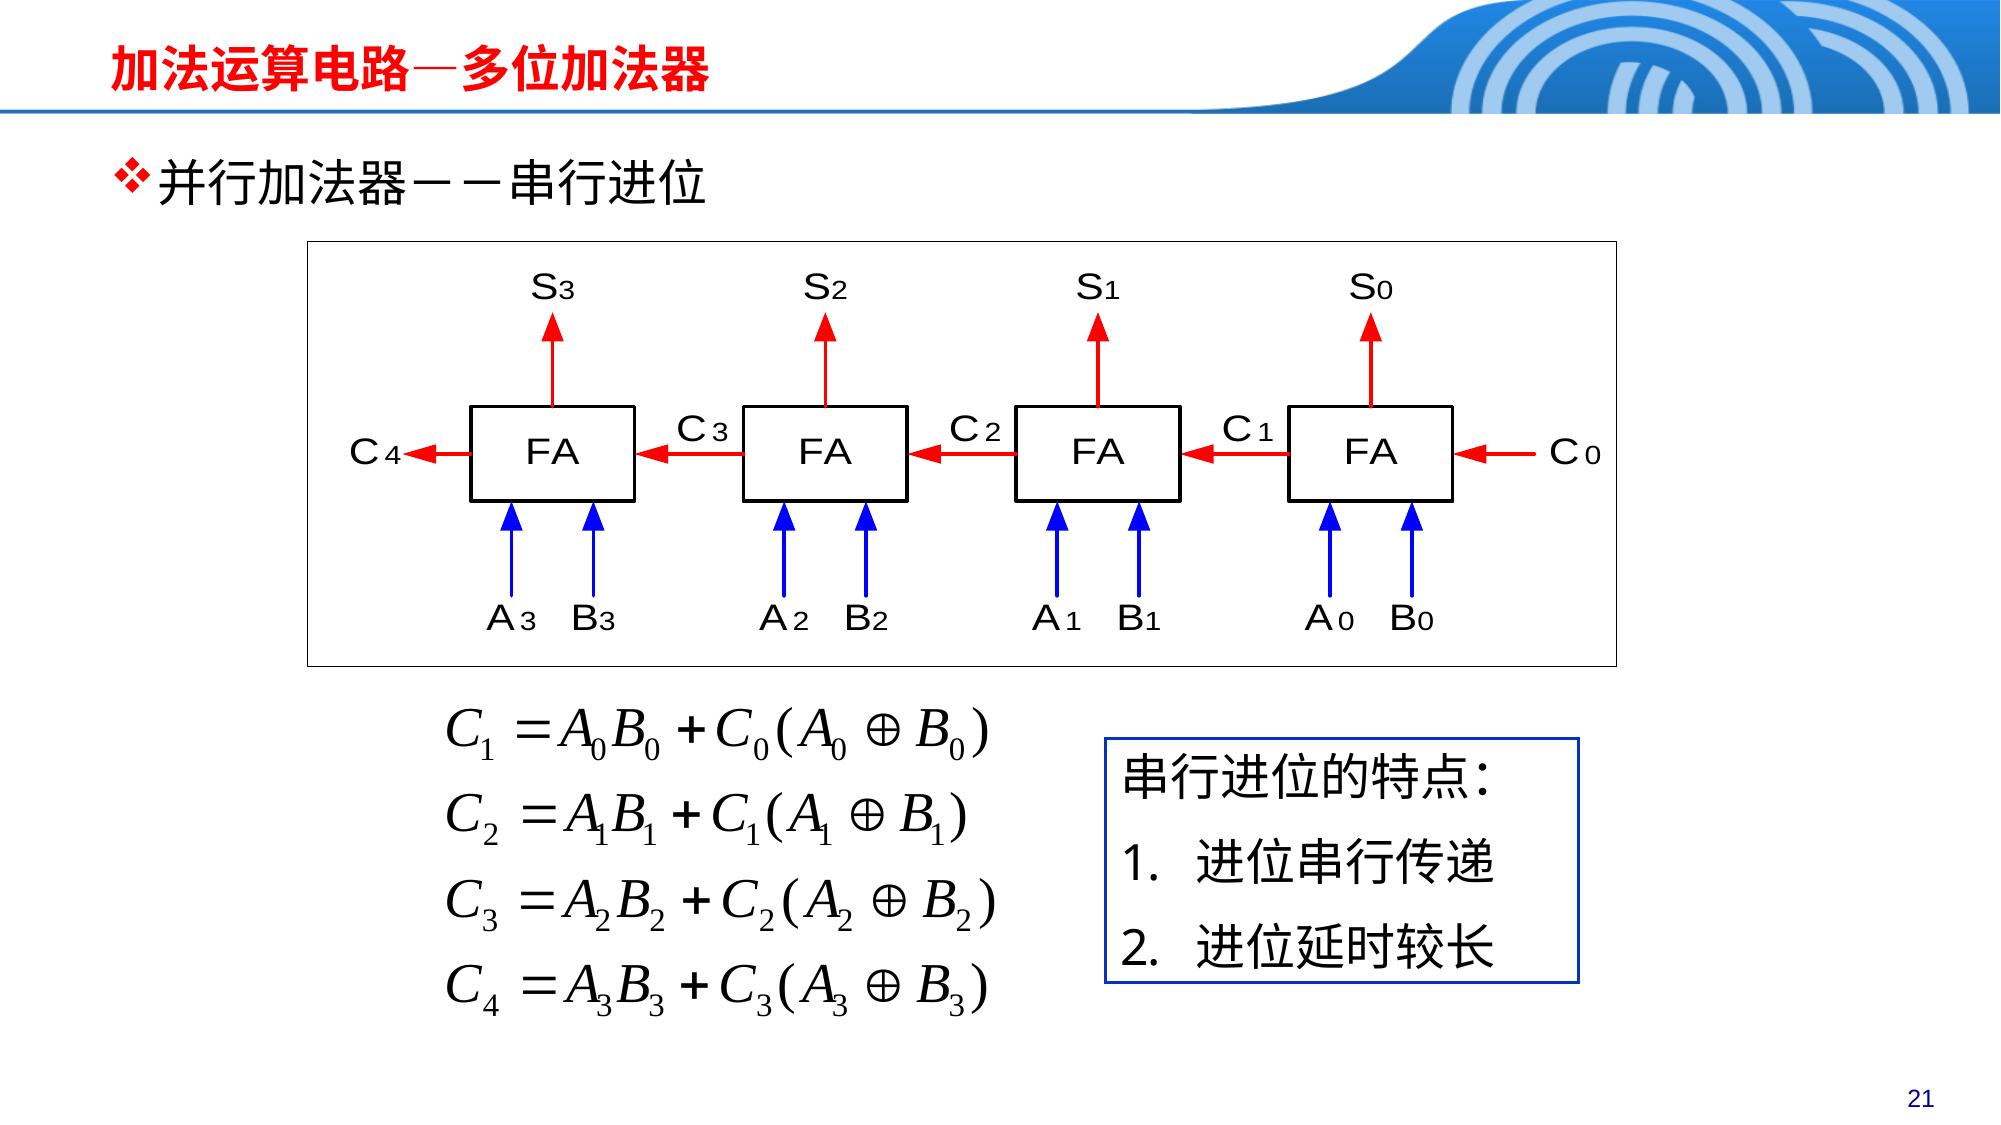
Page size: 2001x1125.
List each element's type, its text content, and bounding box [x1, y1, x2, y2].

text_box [437, 691, 1005, 1029]
text_box 串行进位的特点： 进位串行传递 进位延时较长 [1105, 738, 1579, 983]
picture [0, 0, 2000, 114]
title 加法运算电路—多位加法器 [99, 40, 1064, 103]
text_box 并行加法器－－串行进位 [100, 147, 1441, 216]
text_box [302, 237, 1622, 671]
